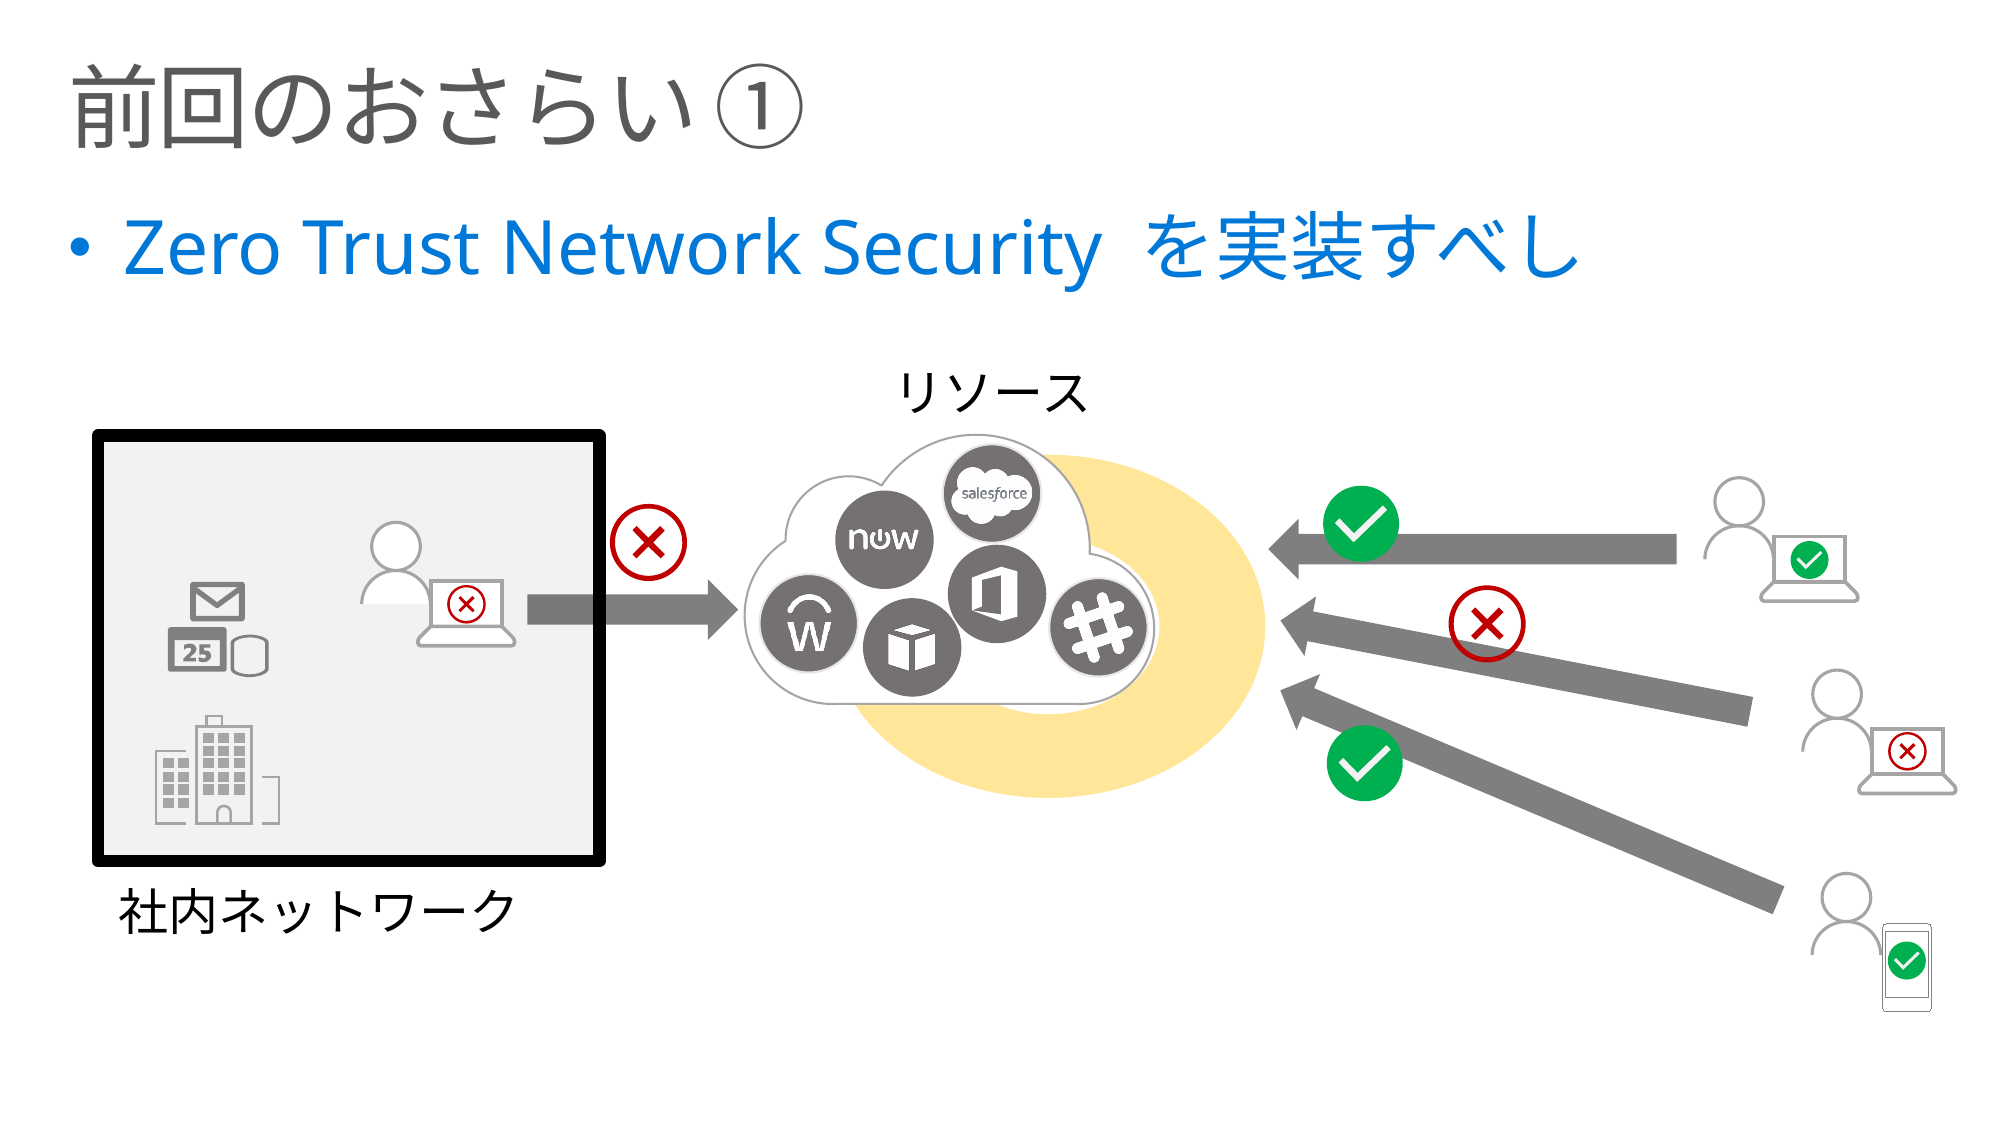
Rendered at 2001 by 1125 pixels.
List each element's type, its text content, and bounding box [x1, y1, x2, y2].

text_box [595, 489, 702, 596]
title 前回のおさらい ① [44, 47, 1957, 196]
text_box [1280, 596, 1434, 666]
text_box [1880, 724, 1934, 778]
text_box [1280, 674, 1402, 731]
text_box [744, 442, 1137, 705]
text_box [230, 634, 269, 678]
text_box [1048, 577, 1148, 677]
list Zero Trust Network Security を実装すべし [44, 195, 1956, 308]
text_box [1403, 725, 1785, 915]
text_box [1812, 922, 1881, 956]
text_box [98, 435, 600, 861]
text_box [1148, 598, 1155, 659]
text_box [854, 454, 1266, 798]
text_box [361, 522, 431, 605]
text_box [1790, 540, 1829, 580]
text_box [167, 627, 227, 672]
text_box [1268, 518, 1677, 580]
text_box 社内ネットワーク [94, 872, 589, 974]
text_box リソース [869, 353, 1243, 442]
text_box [759, 573, 859, 673]
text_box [947, 544, 1047, 644]
text_box [1491, 655, 1754, 727]
text_box [1822, 873, 1871, 922]
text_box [862, 597, 962, 697]
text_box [1434, 570, 1541, 677]
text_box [835, 490, 934, 590]
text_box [1802, 669, 1872, 752]
text_box [1761, 536, 1858, 602]
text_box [1704, 477, 1774, 560]
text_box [439, 577, 493, 631]
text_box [1887, 941, 1927, 980]
text_box [190, 581, 245, 622]
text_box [1322, 485, 1400, 562]
text_box [527, 579, 739, 640]
text_box [1858, 728, 1956, 794]
text_box [1882, 923, 1932, 1012]
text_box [942, 444, 1042, 543]
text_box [1326, 725, 1403, 802]
text_box [417, 581, 515, 646]
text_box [155, 715, 280, 824]
